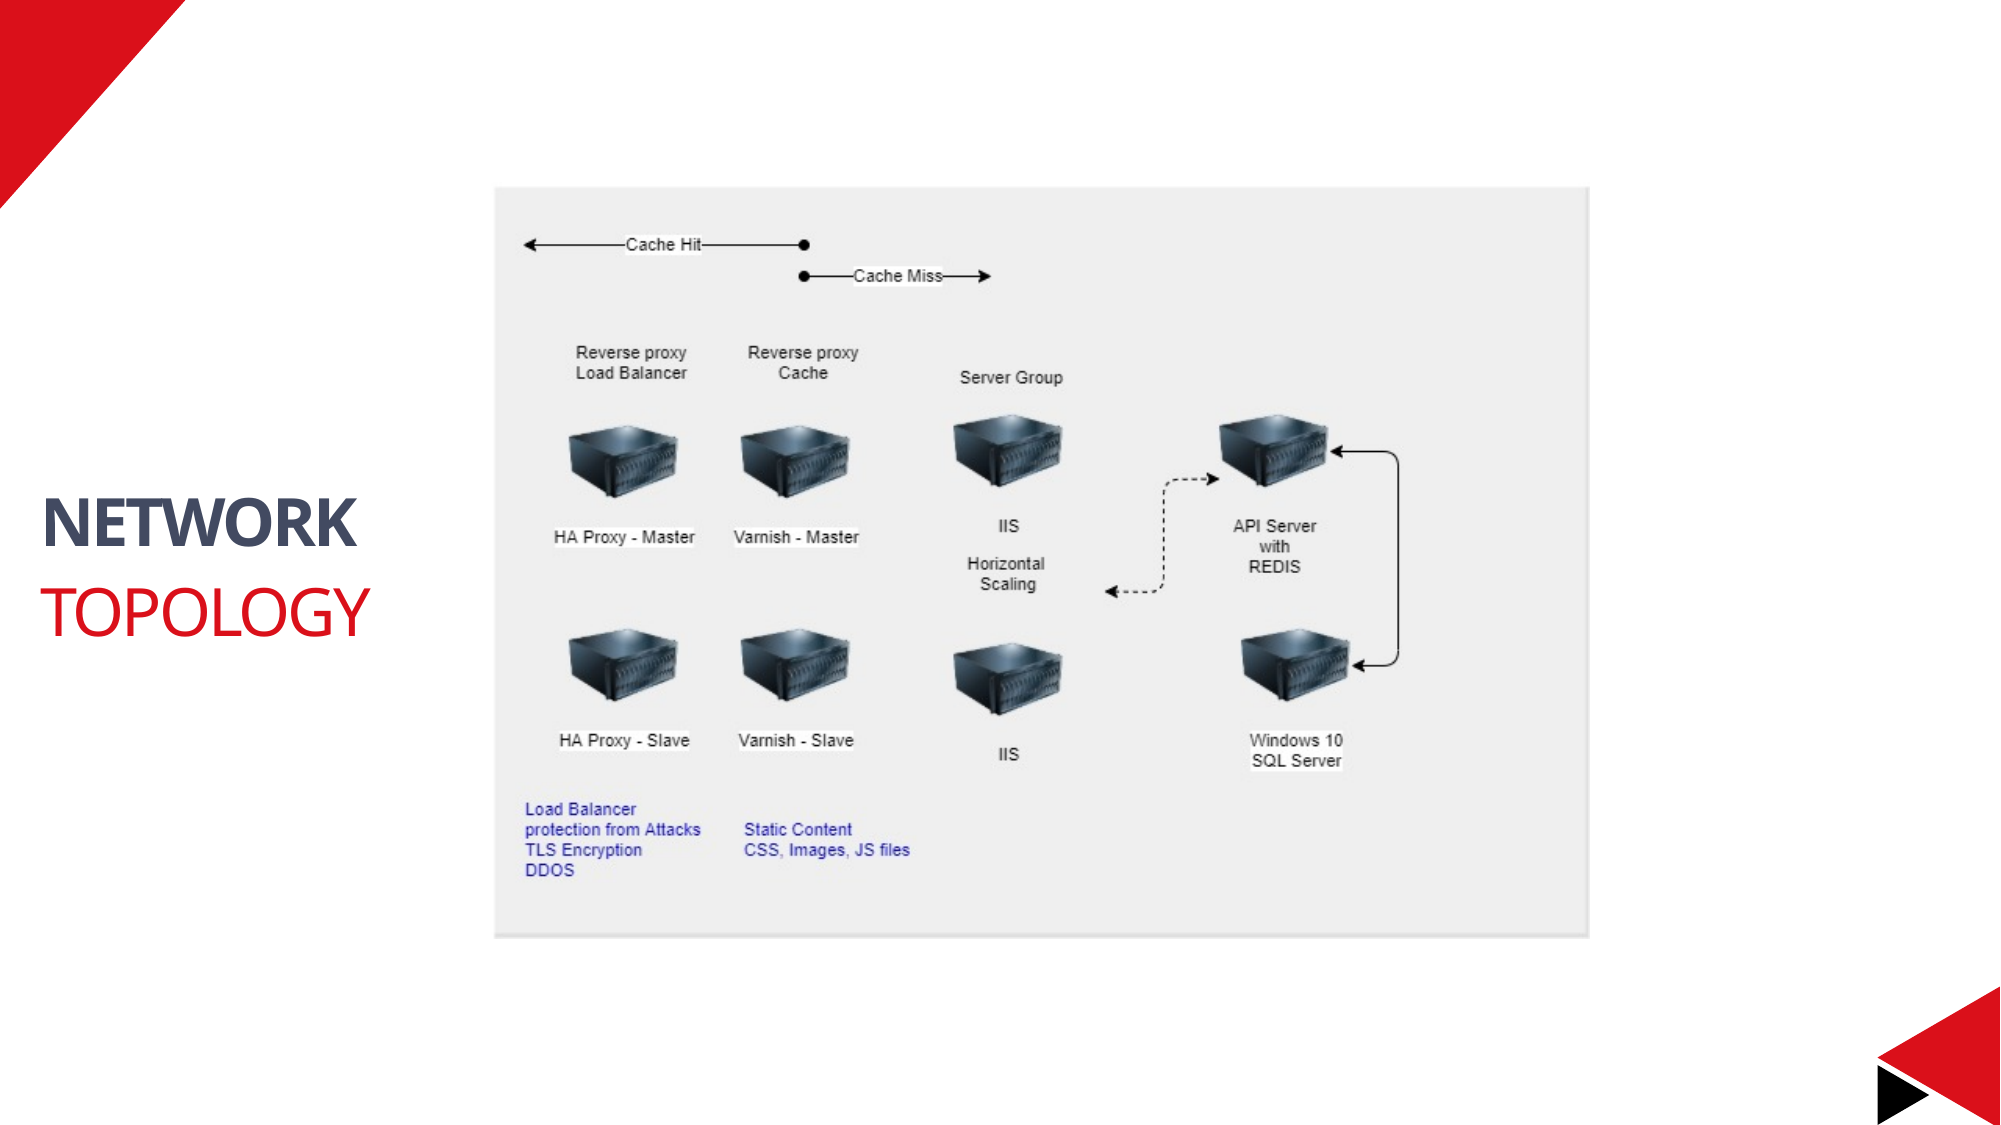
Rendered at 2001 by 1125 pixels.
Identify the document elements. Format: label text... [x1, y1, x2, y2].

text_box NETWORK TOPOLOGY [25, 462, 491, 657]
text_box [1877, 986, 2000, 1125]
picture [491, 182, 1590, 940]
text_box [0, 0, 187, 211]
